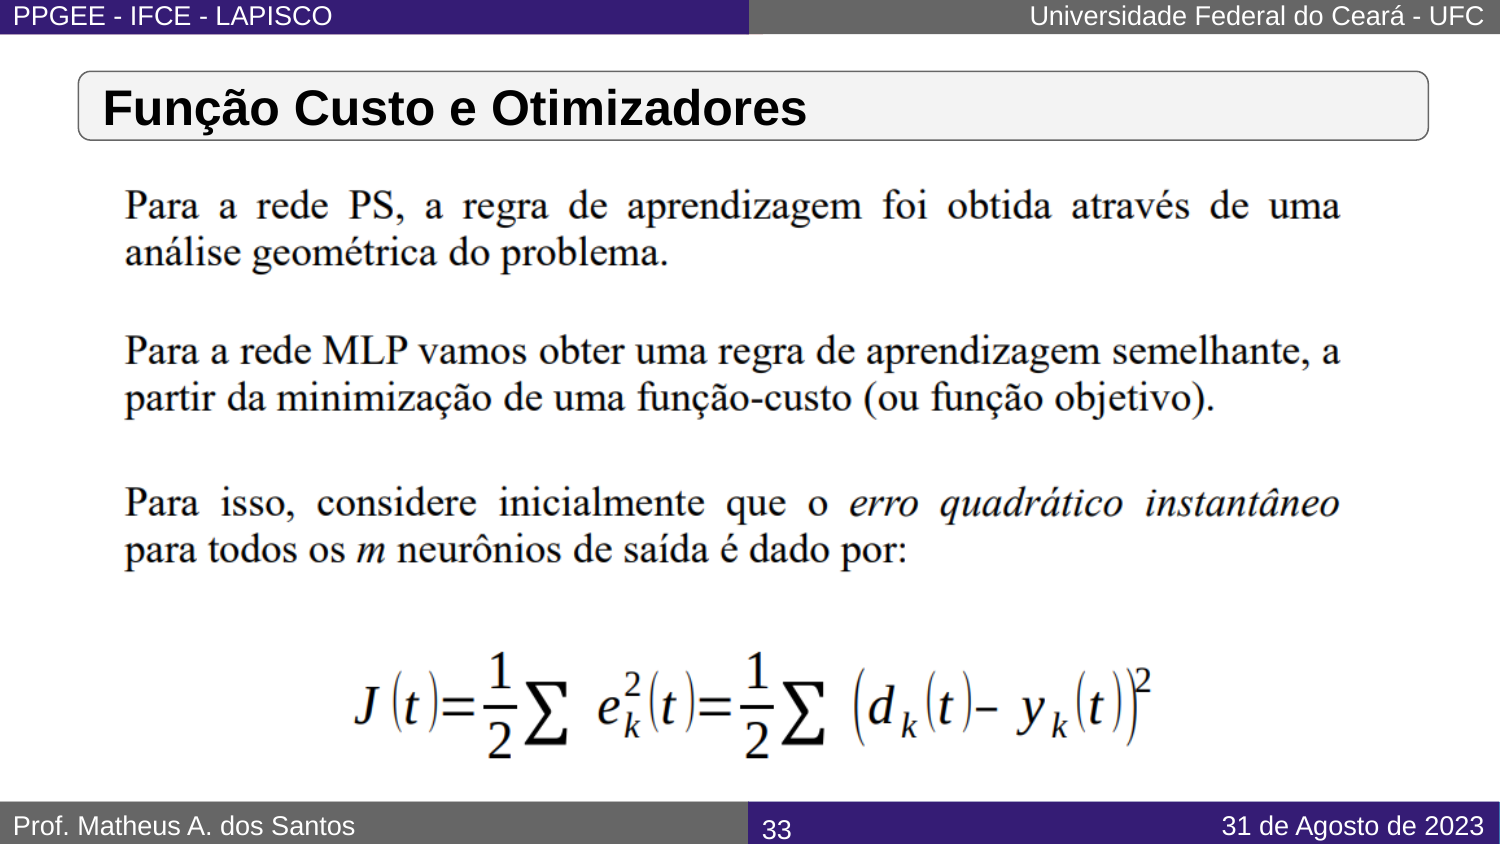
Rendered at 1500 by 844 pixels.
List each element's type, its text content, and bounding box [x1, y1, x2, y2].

title Função Custo e Otimizadores [87, 70, 1073, 140]
slide_number ‹#› [731, 796, 822, 844]
picture [92, 176, 1408, 784]
